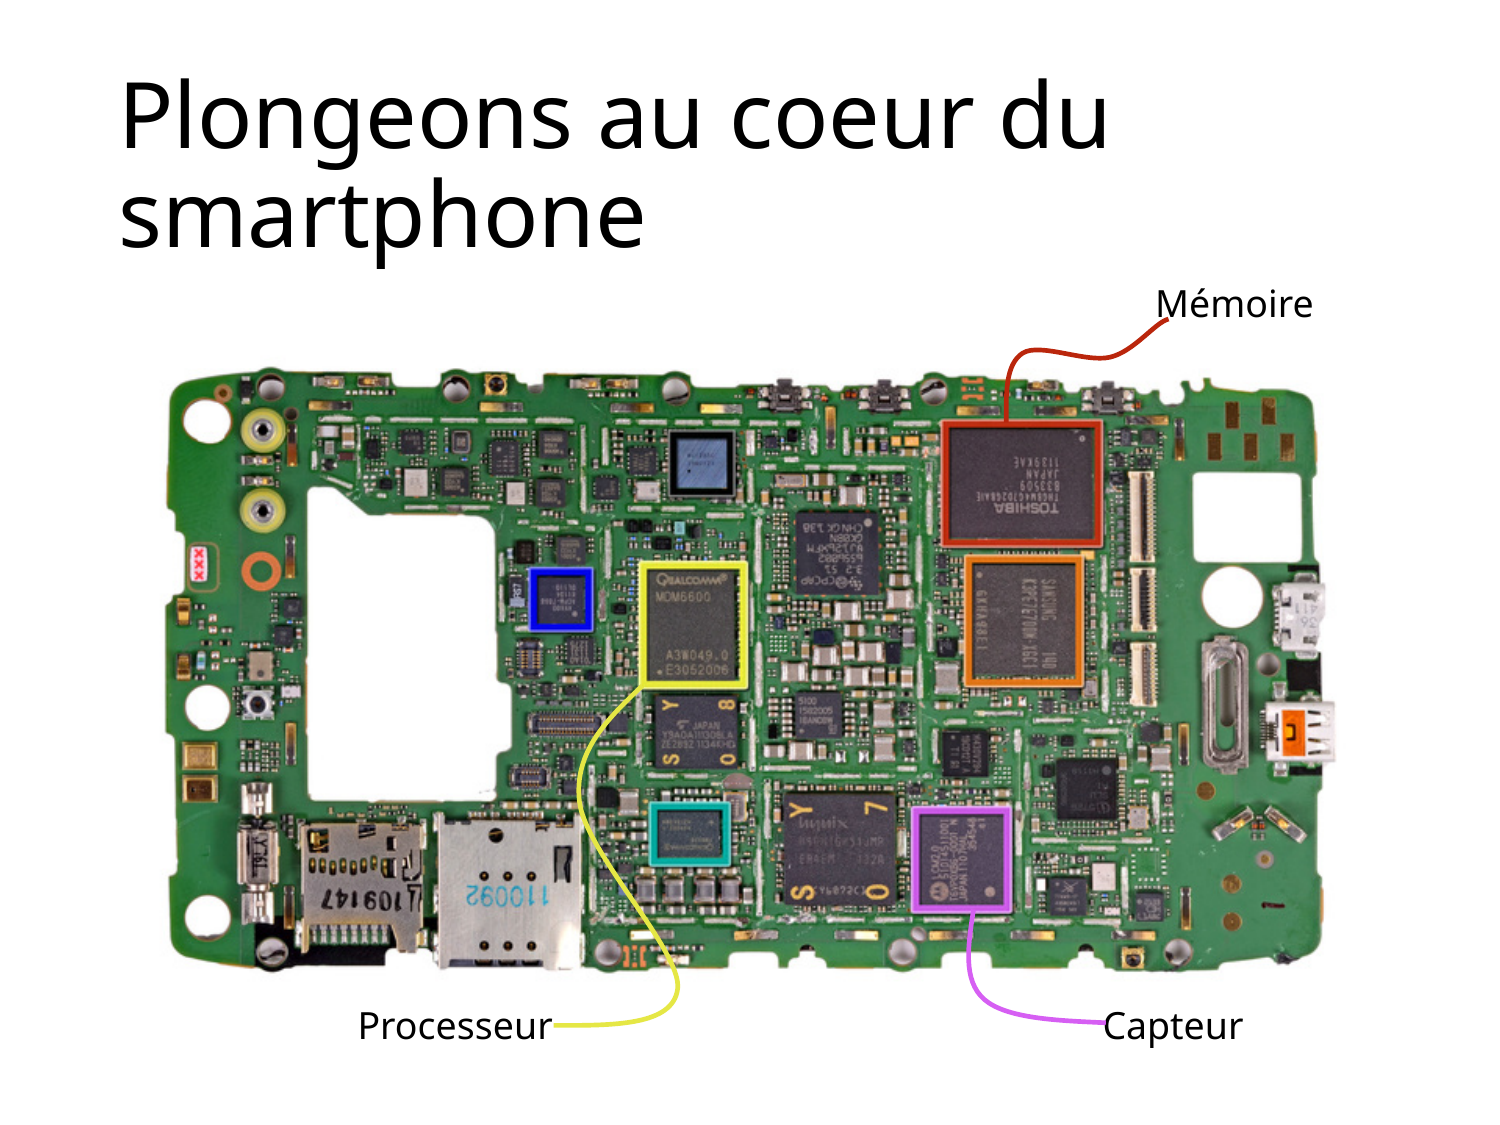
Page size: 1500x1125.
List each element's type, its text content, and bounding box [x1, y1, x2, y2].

title Plongeons au coeur du smartphone [103, 59, 1397, 278]
text_box [975, 991, 1106, 1024]
text_box [1132, 318, 1169, 342]
picture [154, 342, 1346, 991]
text_box Mémoire [1140, 272, 1329, 332]
text_box [553, 991, 679, 1027]
text_box Processeur [342, 994, 568, 1055]
text_box Capteur [1087, 994, 1259, 1055]
